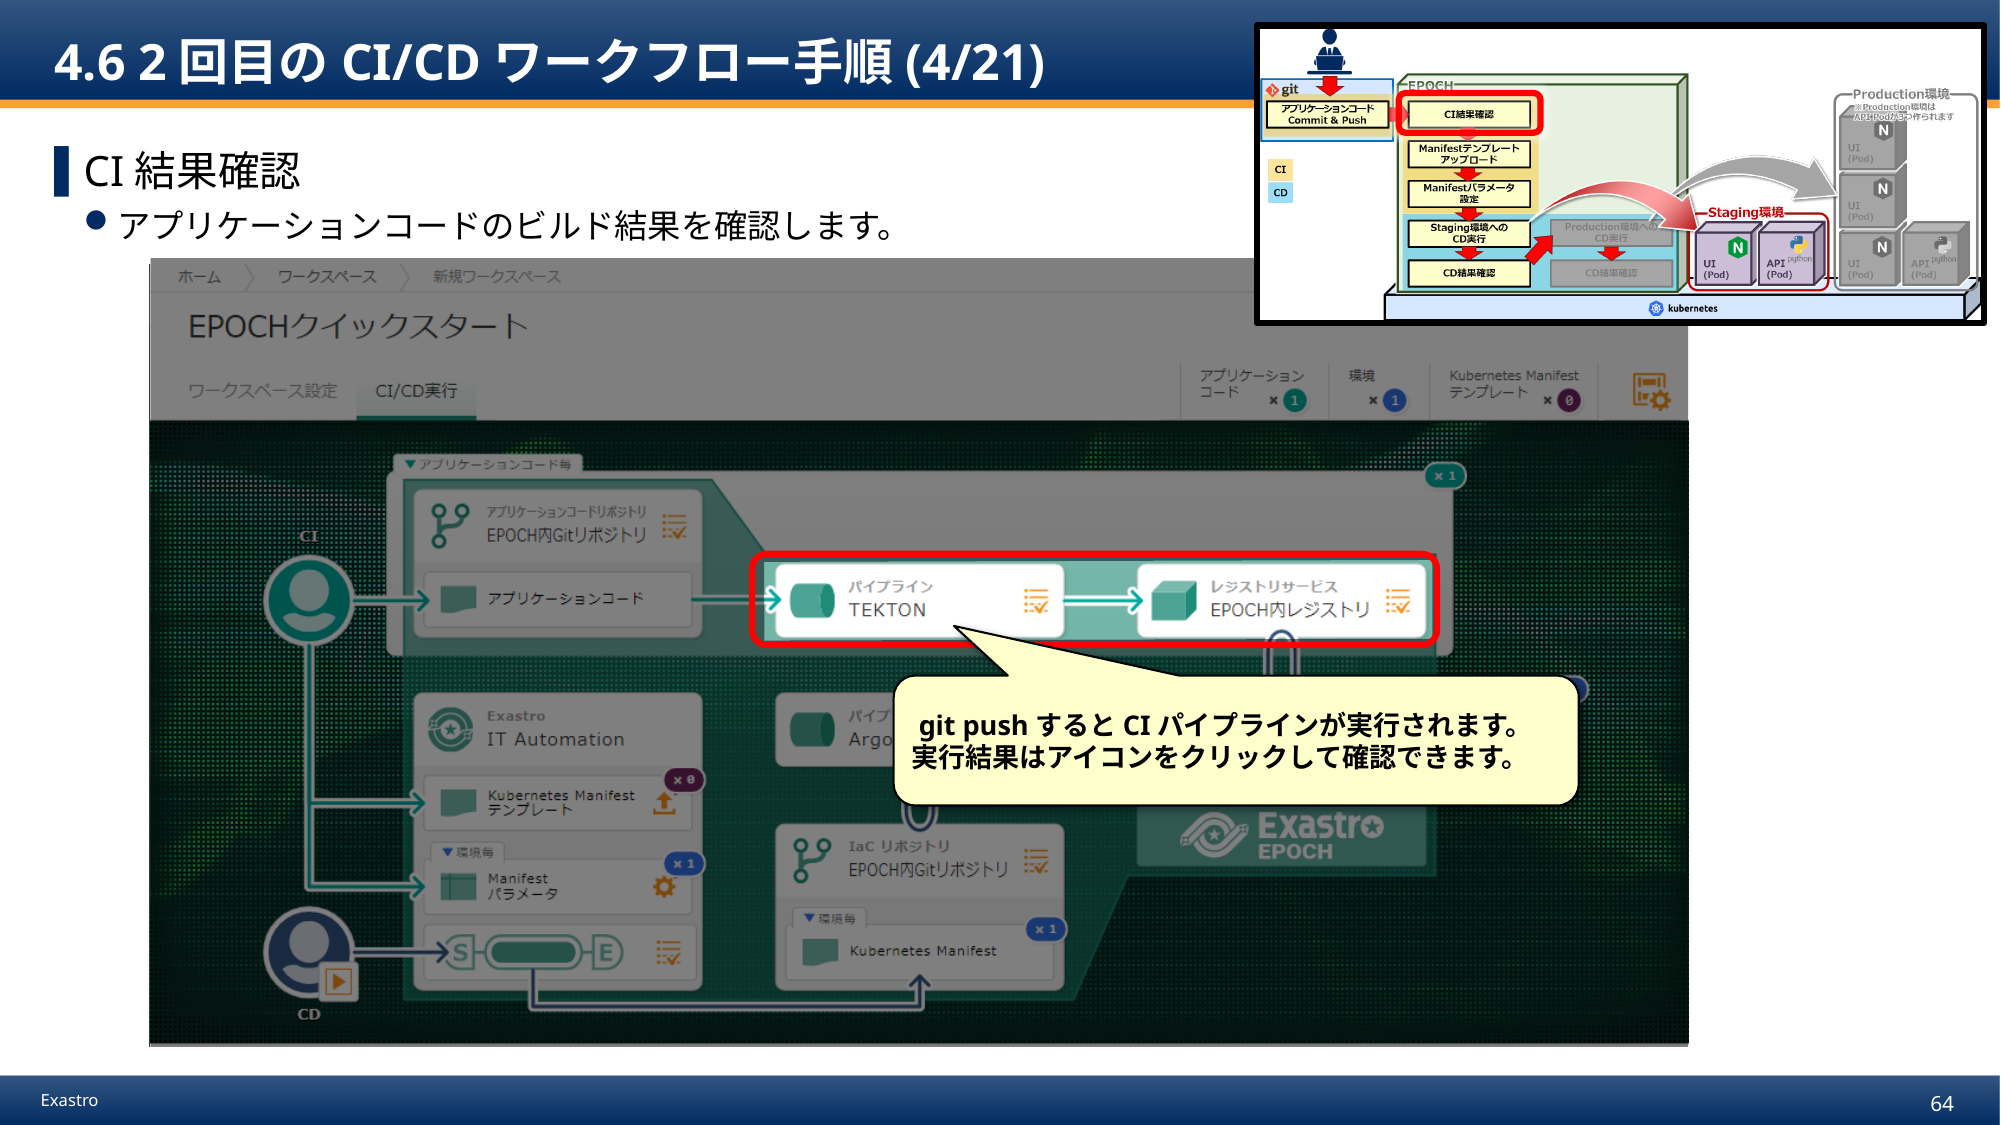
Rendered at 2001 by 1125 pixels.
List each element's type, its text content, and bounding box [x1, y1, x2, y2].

picture [0, 0, 2000, 1125]
list CI結果確認 アプリケーションコードのビルド結果を確認します。 [39, 137, 1961, 1059]
title 4.6 2回目のCI/CDワークフロー手順(4/21) [39, 18, 1961, 96]
